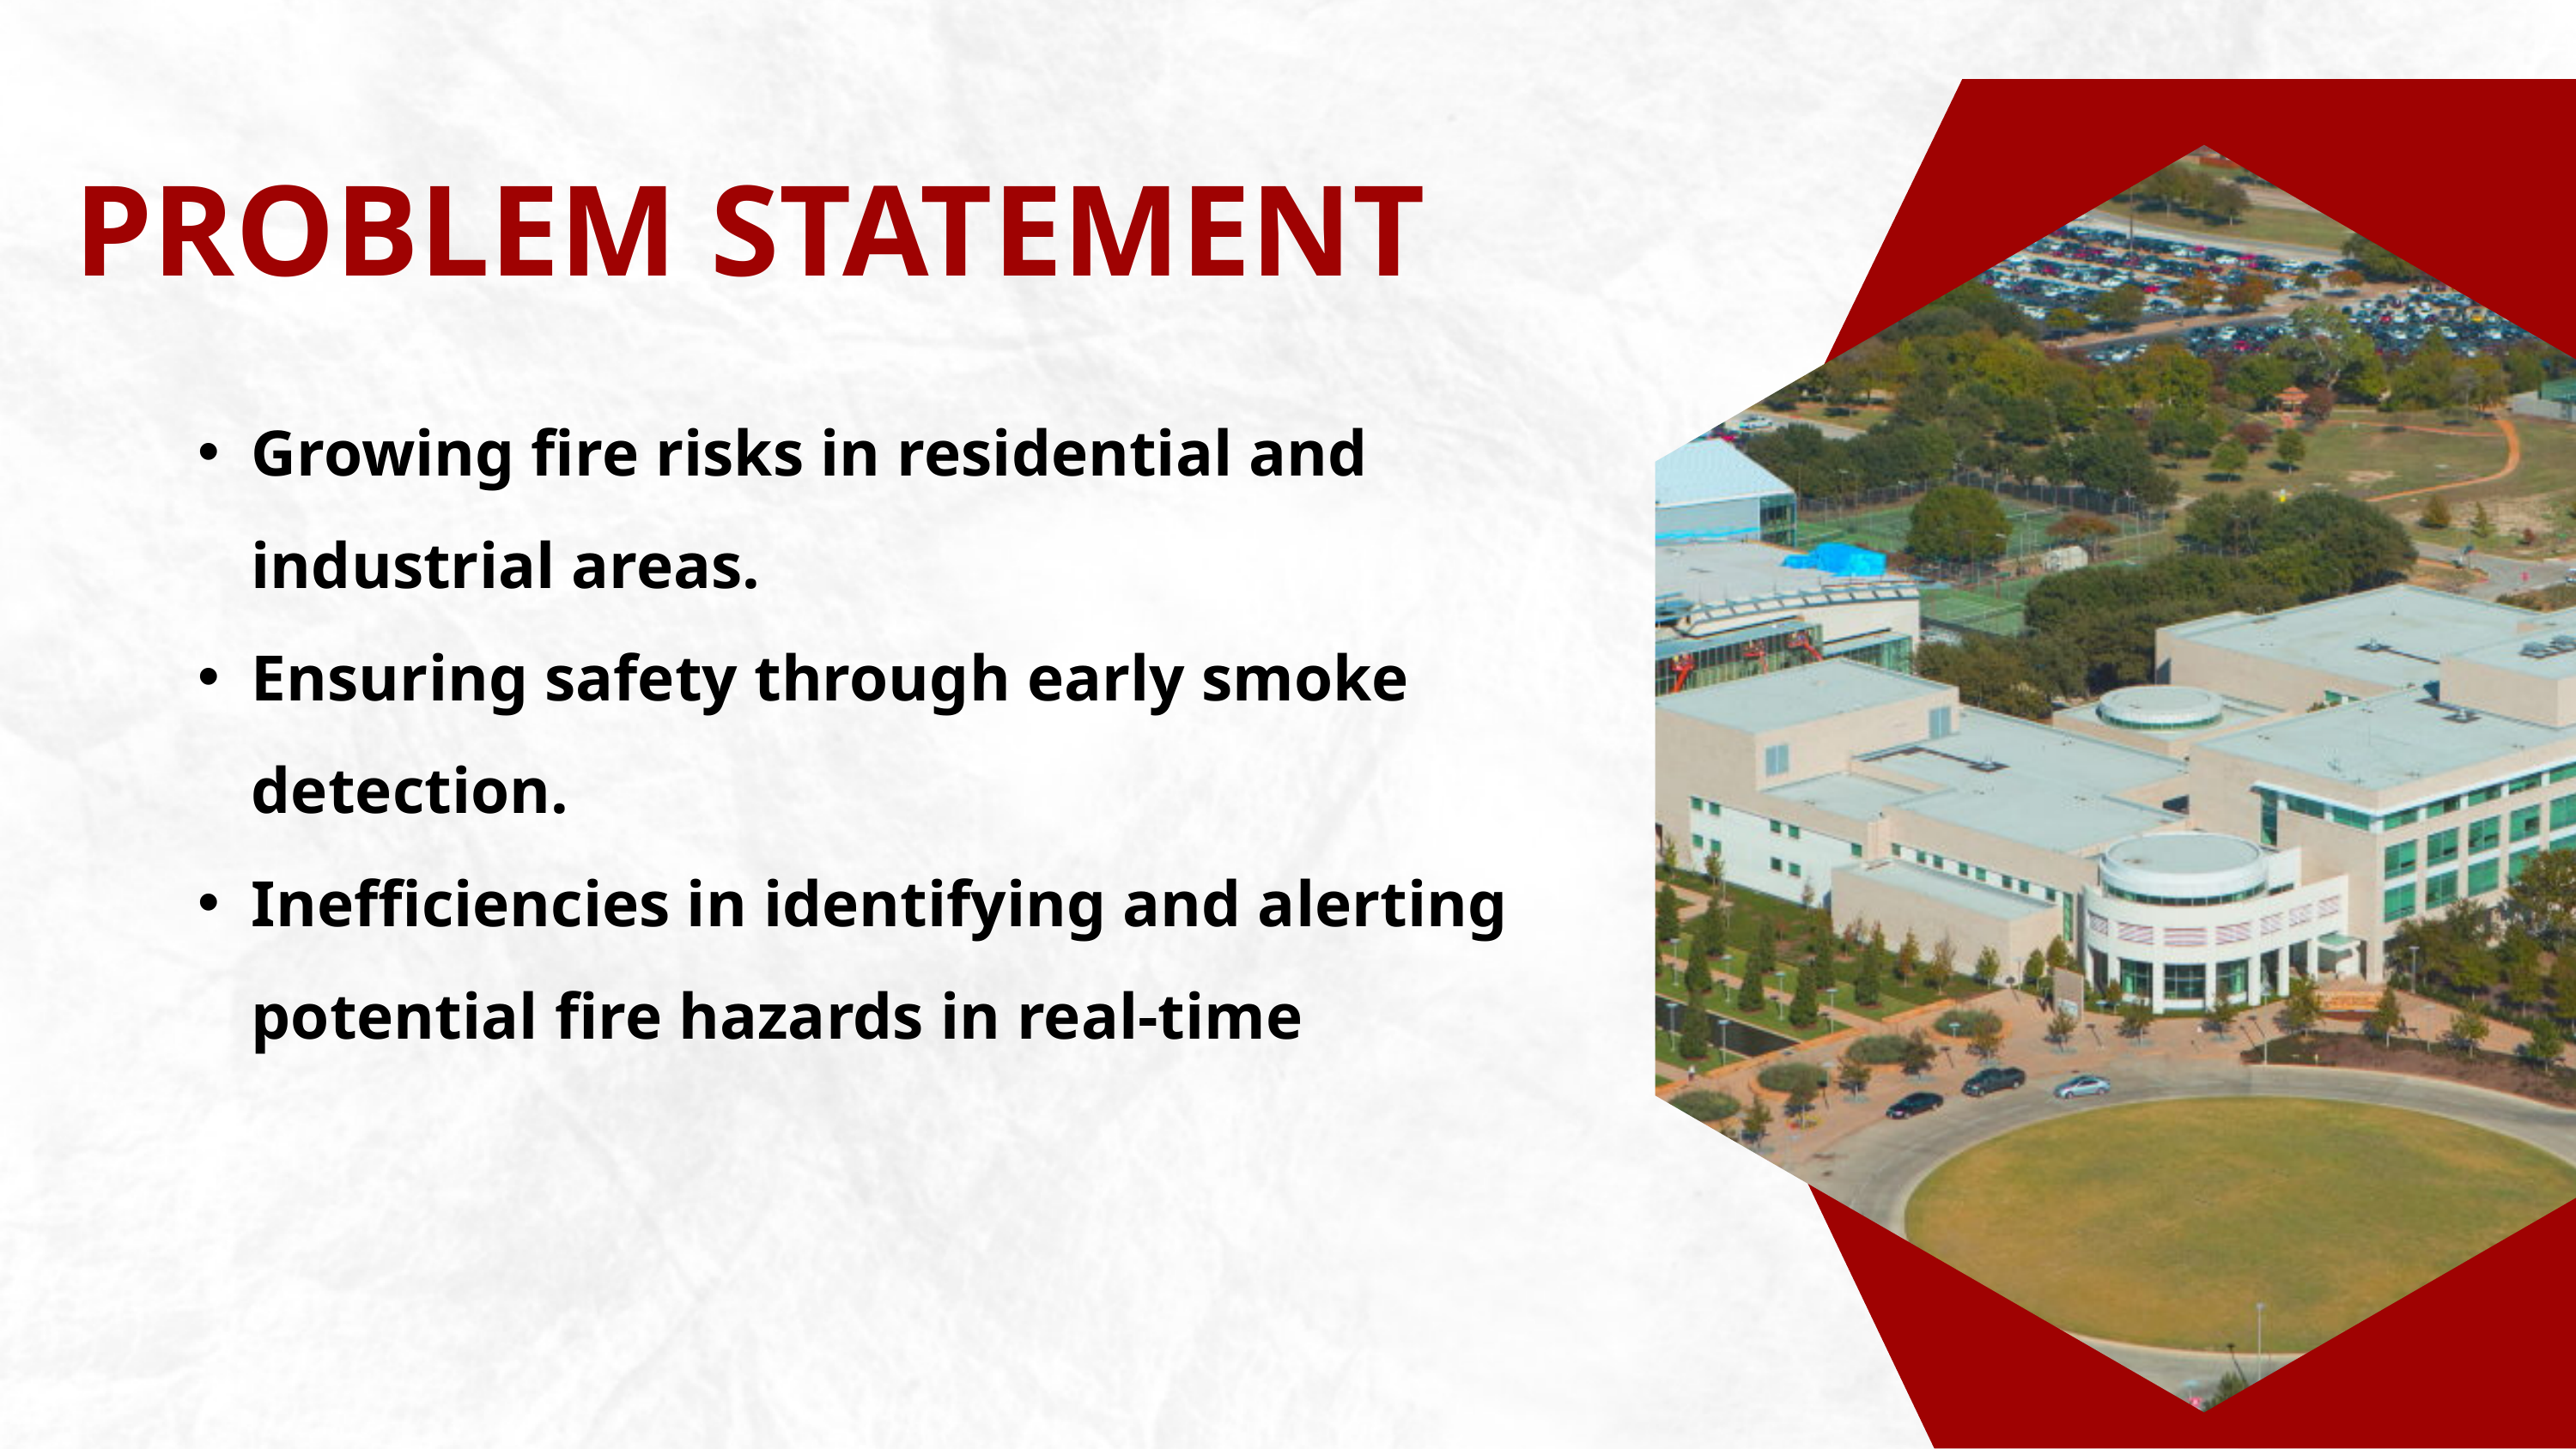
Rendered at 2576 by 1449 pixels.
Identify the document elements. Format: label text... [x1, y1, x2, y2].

text_box [0, 0, 2576, 1449]
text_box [1785, 1421, 2576, 1449]
text_box PROBLEM STATEMENT [74, 125, 1599, 301]
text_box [1785, 78, 2576, 143]
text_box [1655, 144, 2576, 1413]
text_box Growing fire risks in residential and industrial areas. Ensuring safety through early smoke detection. Inefficiencies in identifying and alerting potential fire hazards in real-time [144, 375, 1528, 1052]
